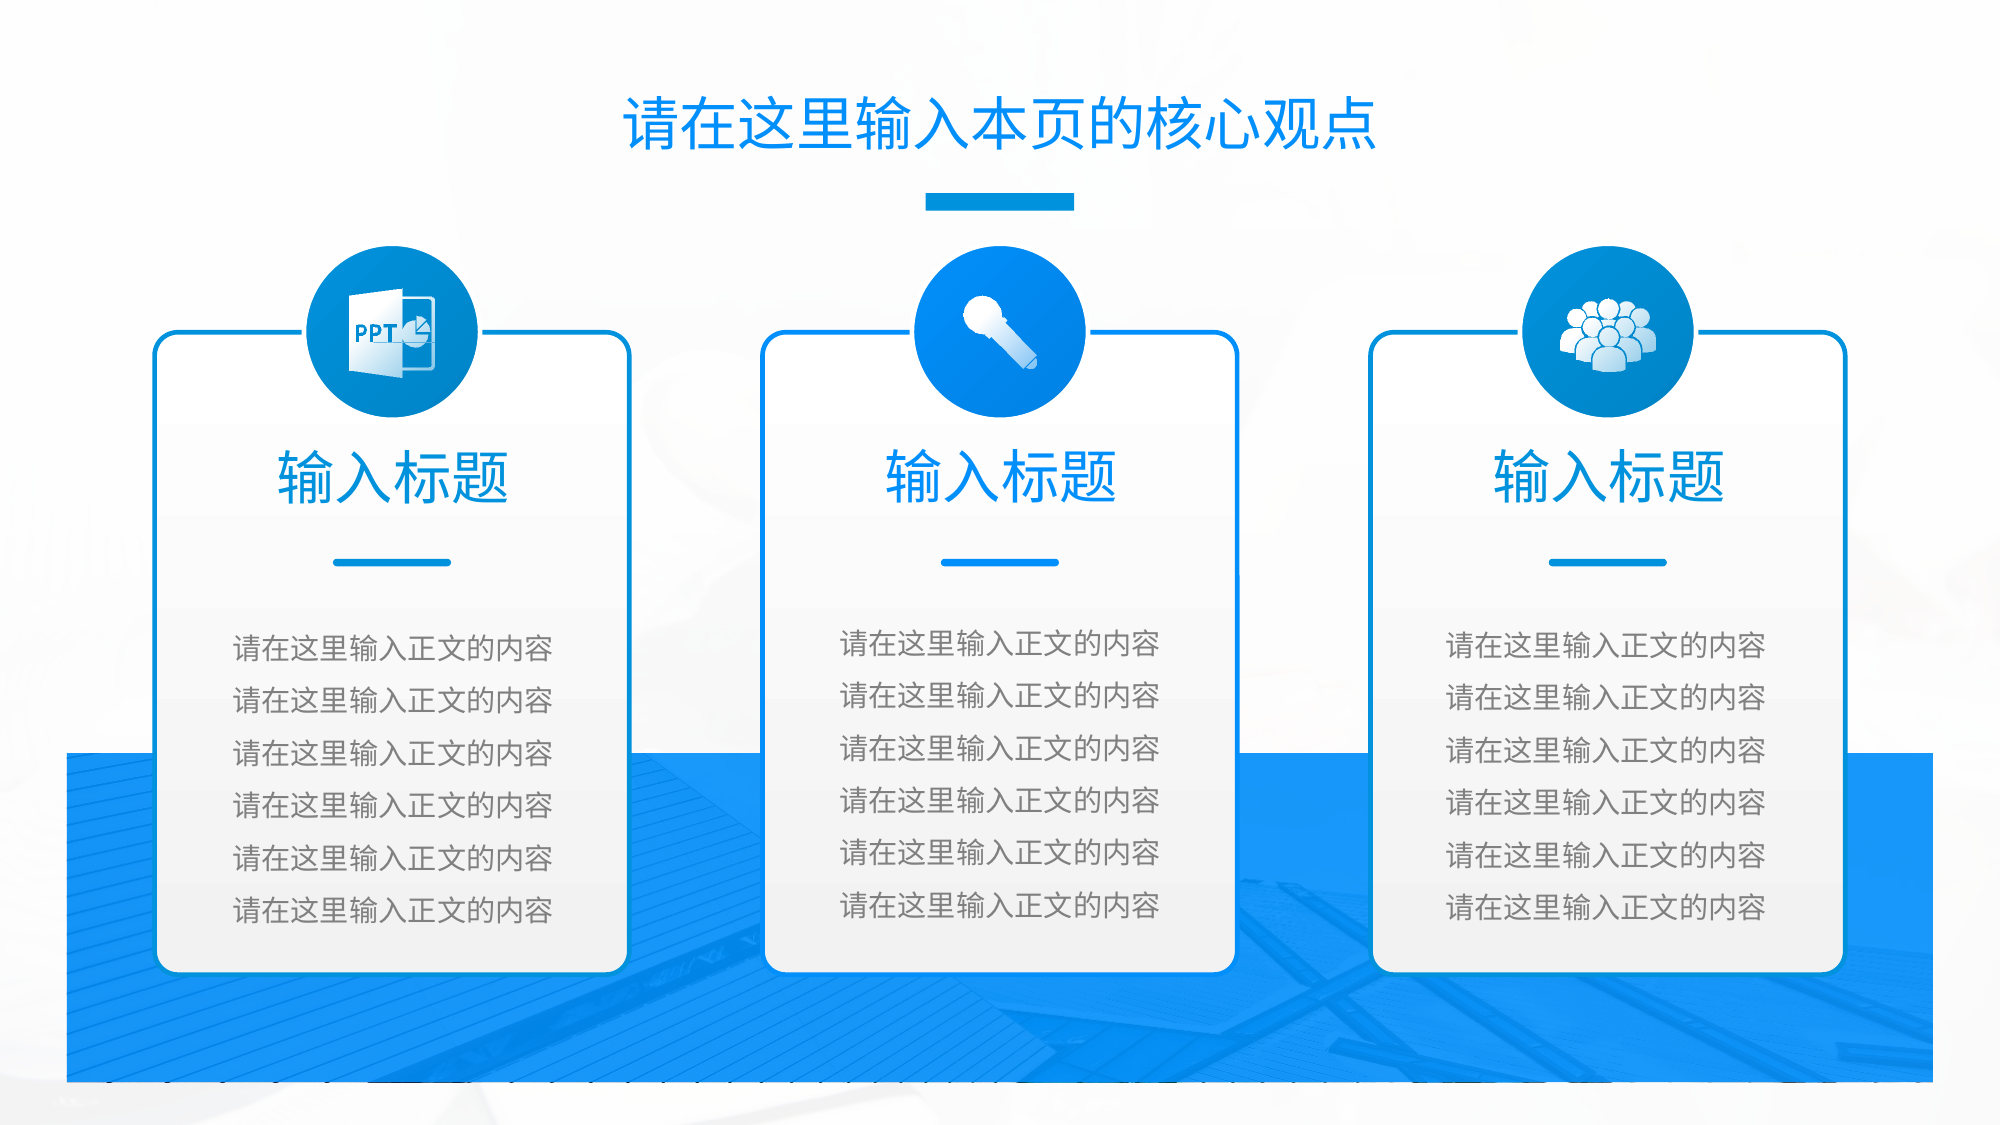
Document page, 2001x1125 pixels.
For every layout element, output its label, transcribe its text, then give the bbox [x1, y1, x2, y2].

text_box [910, 242, 1090, 421]
text_box [925, 192, 1075, 212]
text_box 请在这里输入正文的内容 请在这里输入正文的内容 请在这里输入正文的内容 请在这里输入正文的内容 请在这里输入正文的内容 请在这里输入正文的内容 [166, 605, 620, 935]
text_box 输入标题 [261, 433, 525, 519]
text_box 请在这里输入正文的内容 请在这里输入正文的内容 请在这里输入正文的内容 请在这里输入正文的内容 请在这里输入正文的内容 请在这里输入正文的内容 [774, 600, 1226, 930]
text_box [1518, 242, 1698, 421]
text_box [1547, 557, 1668, 568]
text_box [963, 295, 1037, 369]
text_box 请在这里输入本页的核心观点 [445, 80, 1555, 165]
text_box [349, 288, 435, 378]
text_box [1369, 331, 1847, 976]
text_box [939, 557, 1061, 568]
text_box [761, 331, 1239, 976]
text_box 输入标题 [869, 432, 1133, 518]
text_box [331, 557, 453, 568]
text_box [153, 331, 631, 976]
text_box [1560, 298, 1656, 372]
text_box 输入标题 [1477, 432, 1741, 518]
text_box [302, 242, 482, 421]
text_box 请在这里输入正文的内容 请在这里输入正文的内容 请在这里输入正文的内容 请在这里输入正文的内容 请在这里输入正文的内容 请在这里输入正文的内容 [1380, 602, 1832, 932]
text_box [66, 752, 1934, 1083]
